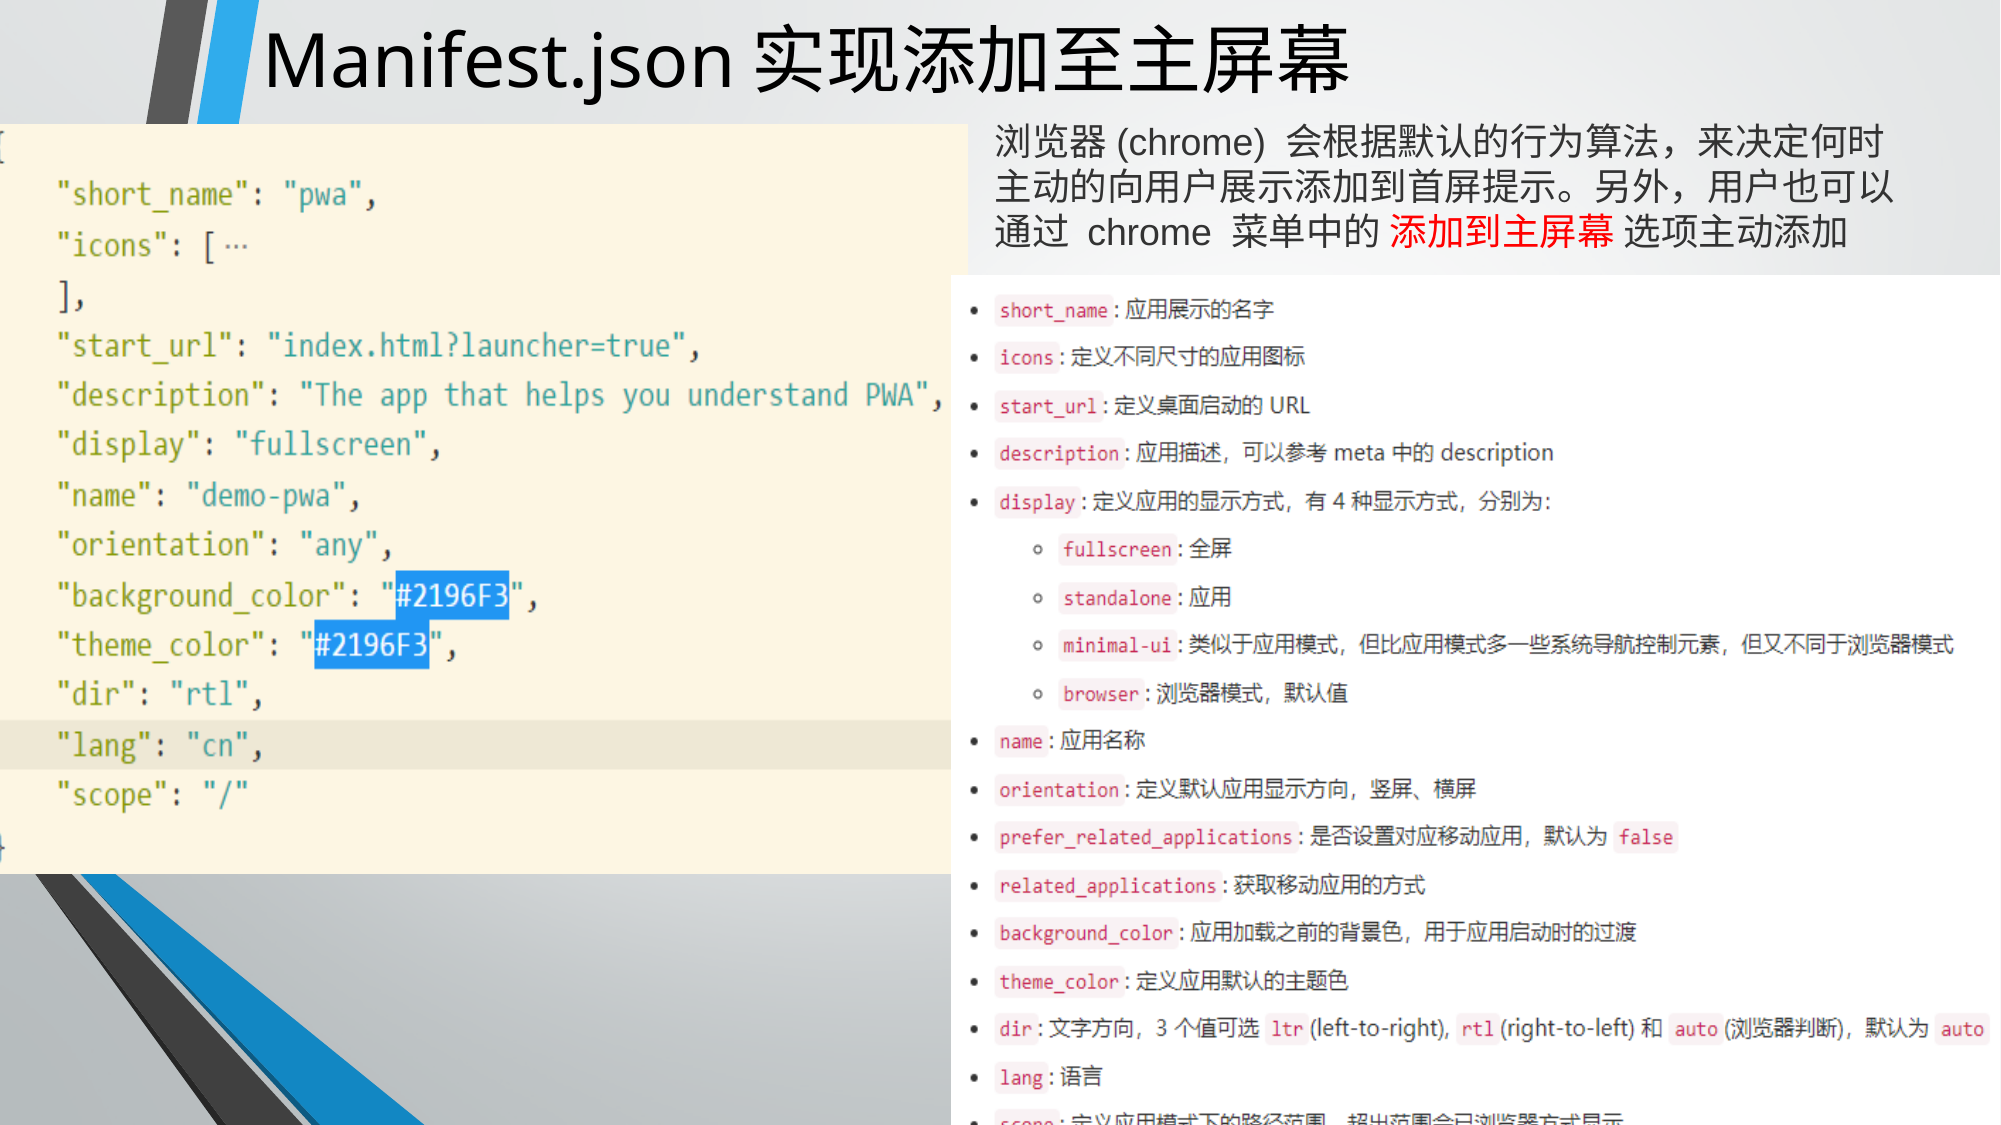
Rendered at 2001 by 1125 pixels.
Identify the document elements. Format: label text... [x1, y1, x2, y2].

picture [0, 123, 2000, 1125]
text_box 浏览器(chrome) 会根据默认的行为算法，来决定何时主动的向用户展示添加到首屏提示。另外，用户也可以通过 chrome 菜单中的 添加到主屏幕 选项主动添加 [980, 110, 1926, 261]
title Manifest.json实现添加至主屏幕 [243, 4, 1371, 111]
